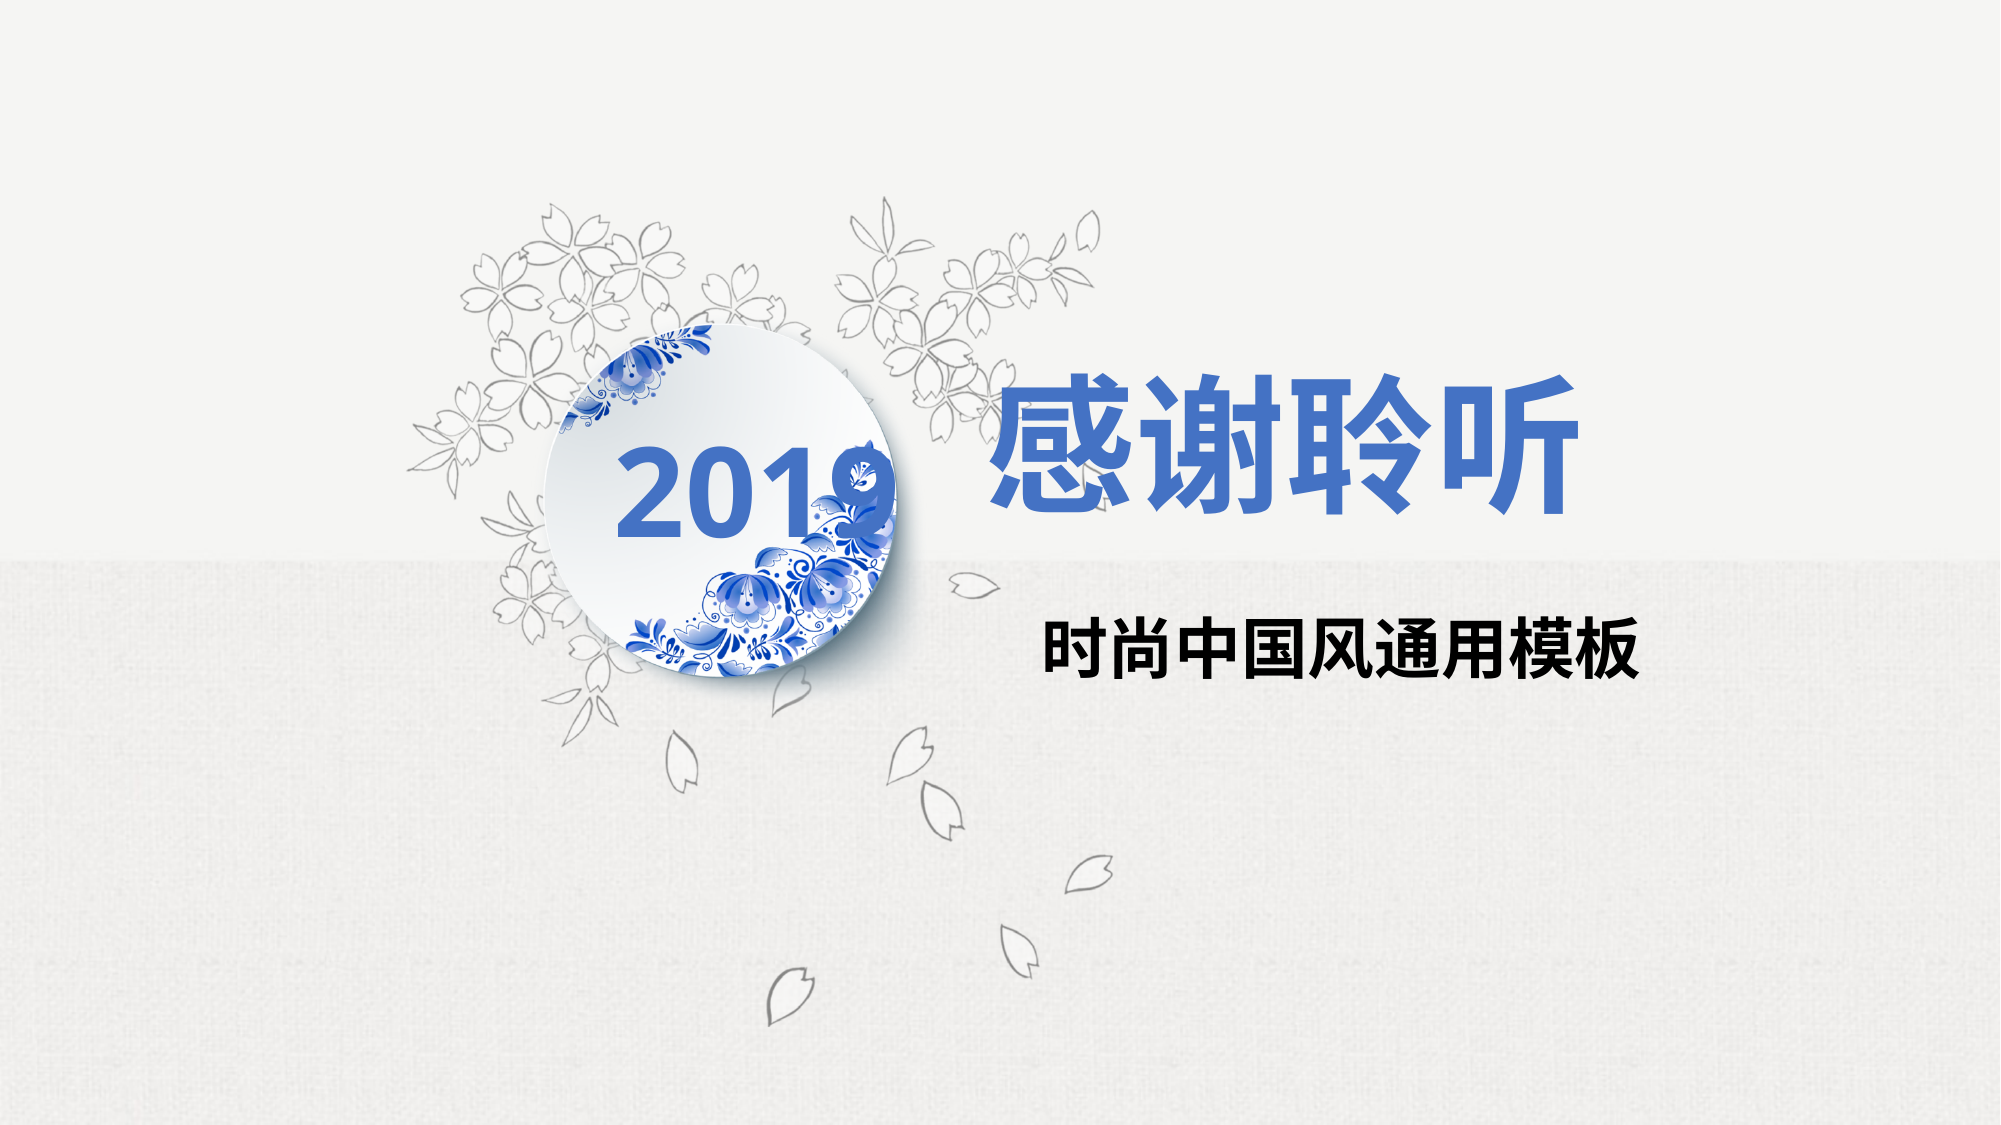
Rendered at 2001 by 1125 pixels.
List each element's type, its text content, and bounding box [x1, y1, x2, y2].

text_box 感谢聆听 [1181, 343, 1601, 539]
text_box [499, 247, 950, 728]
picture [0, 0, 2001, 1125]
text_box 时尚中国风通用模板 [1181, 560, 1730, 678]
